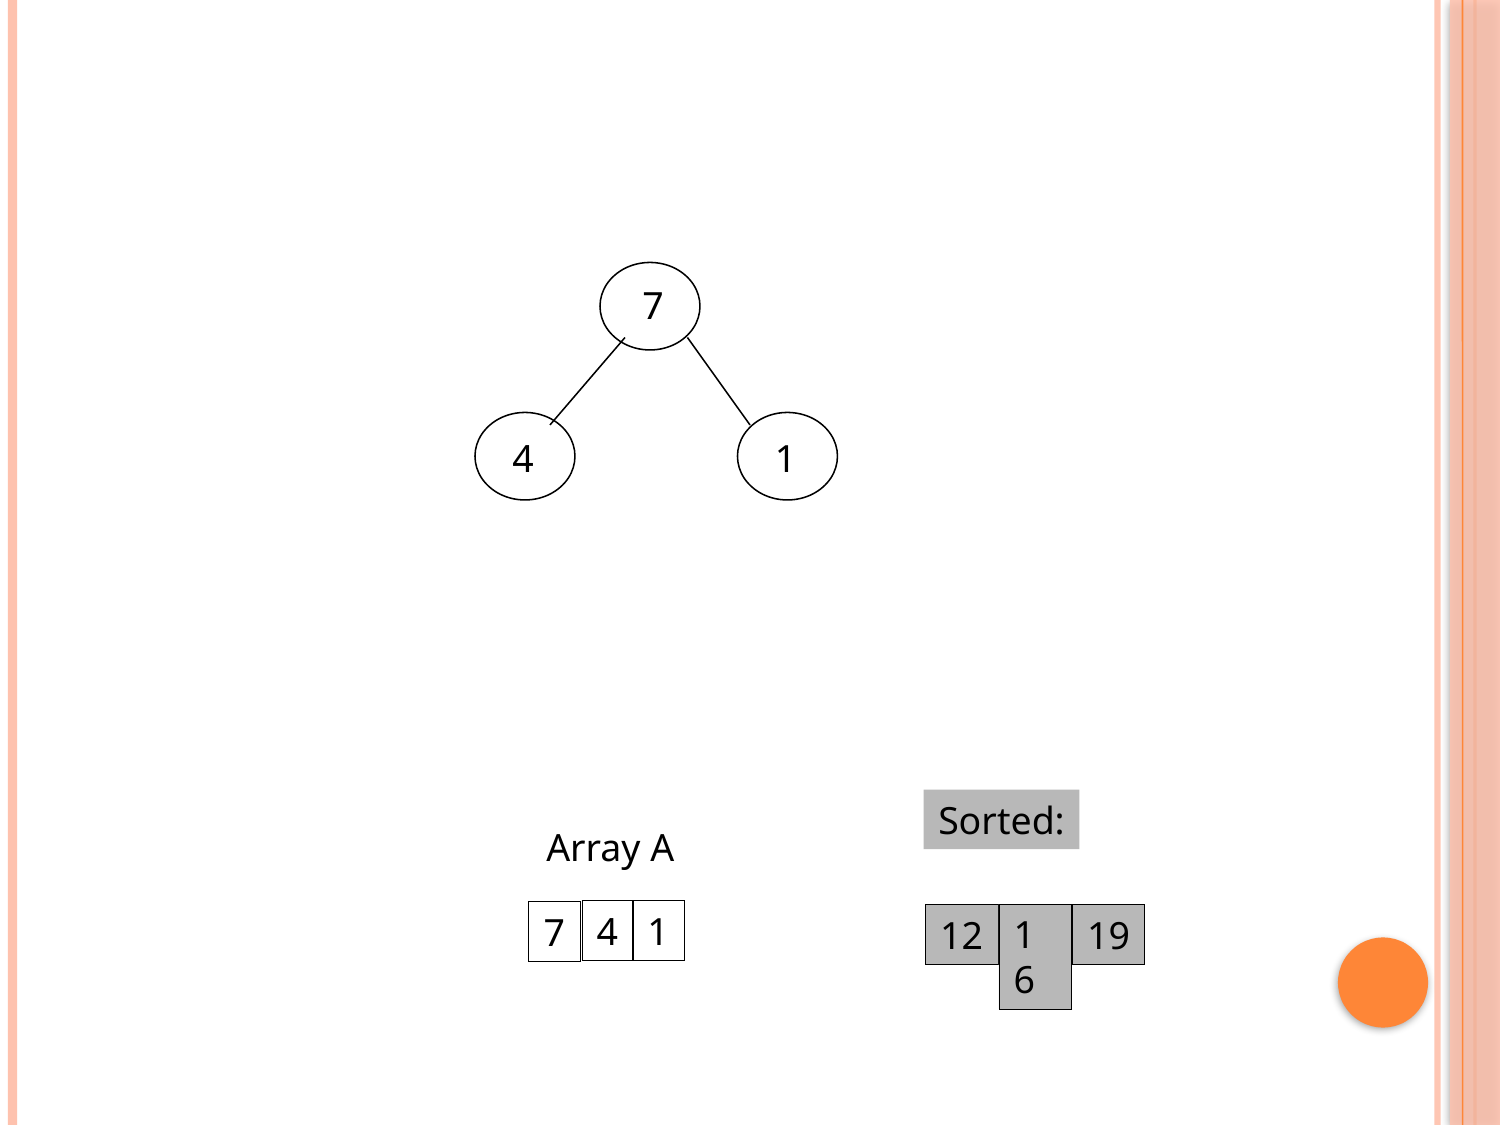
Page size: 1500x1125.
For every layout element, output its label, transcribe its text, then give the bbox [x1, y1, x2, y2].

text_box Sorted: [923, 789, 1080, 850]
text_box 1 [632, 900, 684, 961]
text_box 12 [925, 904, 998, 965]
text_box 1 [760, 427, 812, 488]
text_box 7 [627, 274, 679, 335]
text_box [474, 412, 575, 500]
text_box 16 [998, 904, 1072, 1009]
text_box Array A [531, 816, 690, 877]
text_box 7 [528, 901, 580, 962]
text_box [737, 412, 838, 500]
text_box [600, 262, 700, 350]
text_box 4 [581, 900, 634, 960]
text_box 4 [497, 427, 549, 488]
text_box 19 [1072, 904, 1145, 965]
